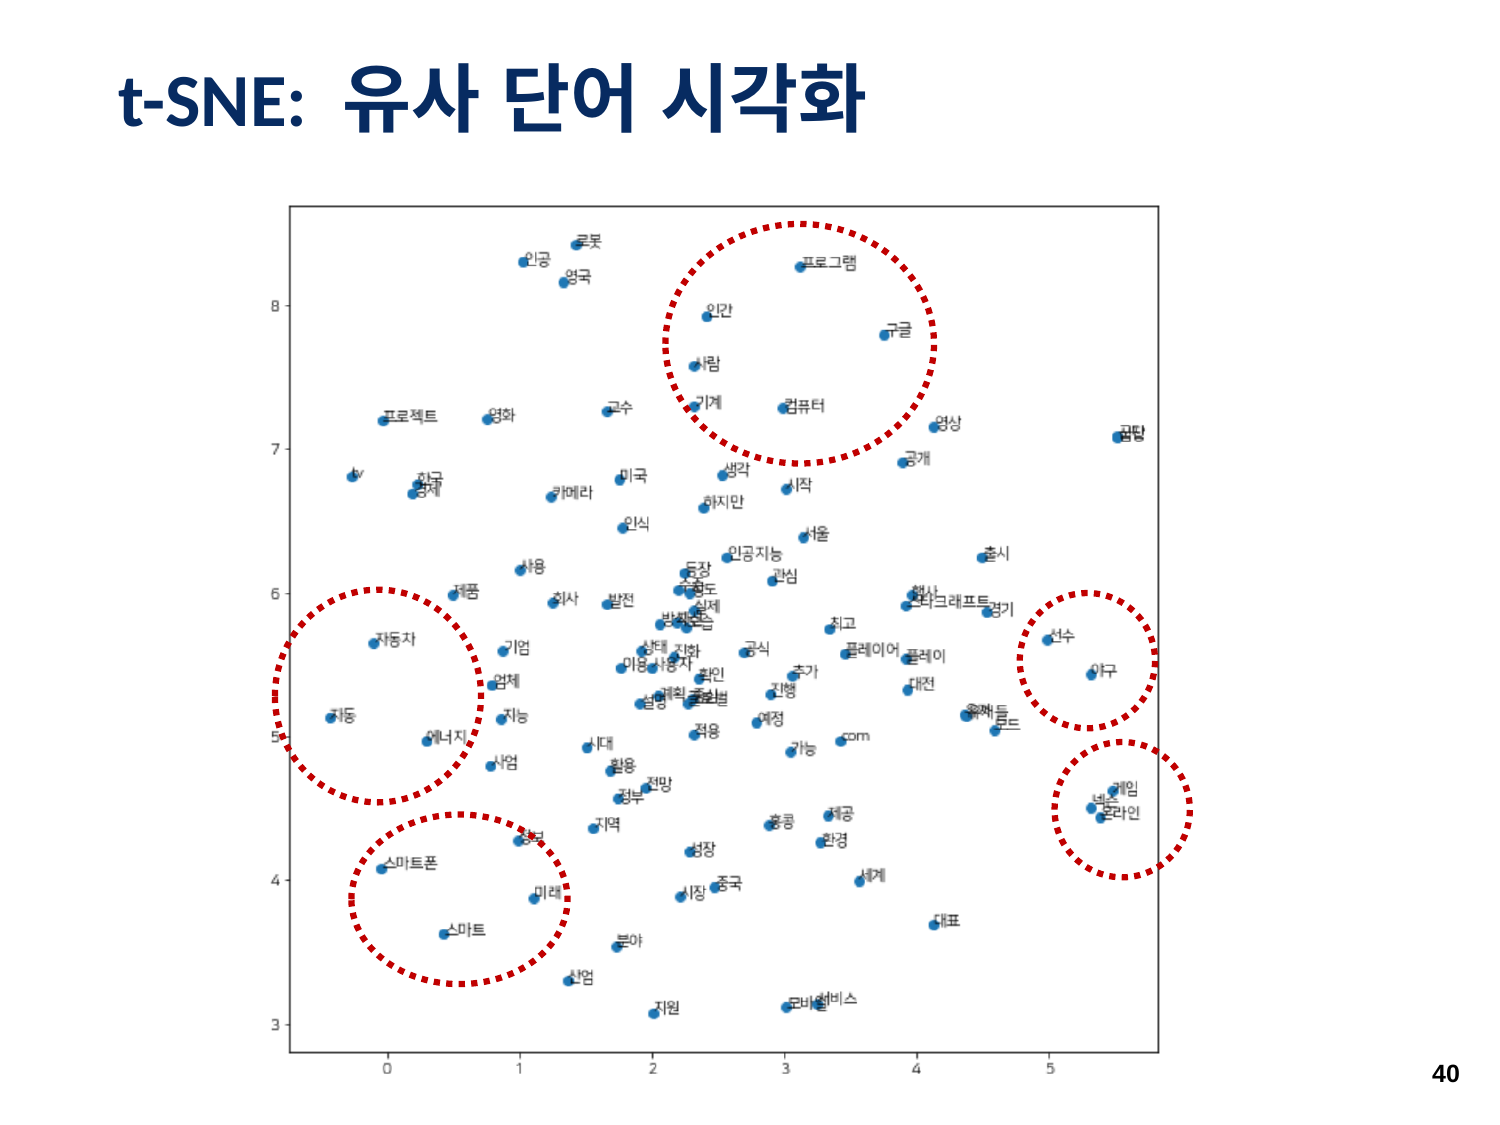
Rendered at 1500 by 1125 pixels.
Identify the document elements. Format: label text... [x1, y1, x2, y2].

picture [247, 194, 1209, 1098]
title t-SNE: 유사 단어 시각화 [103, 27, 1397, 179]
slide_number 40 [1396, 1042, 1475, 1103]
